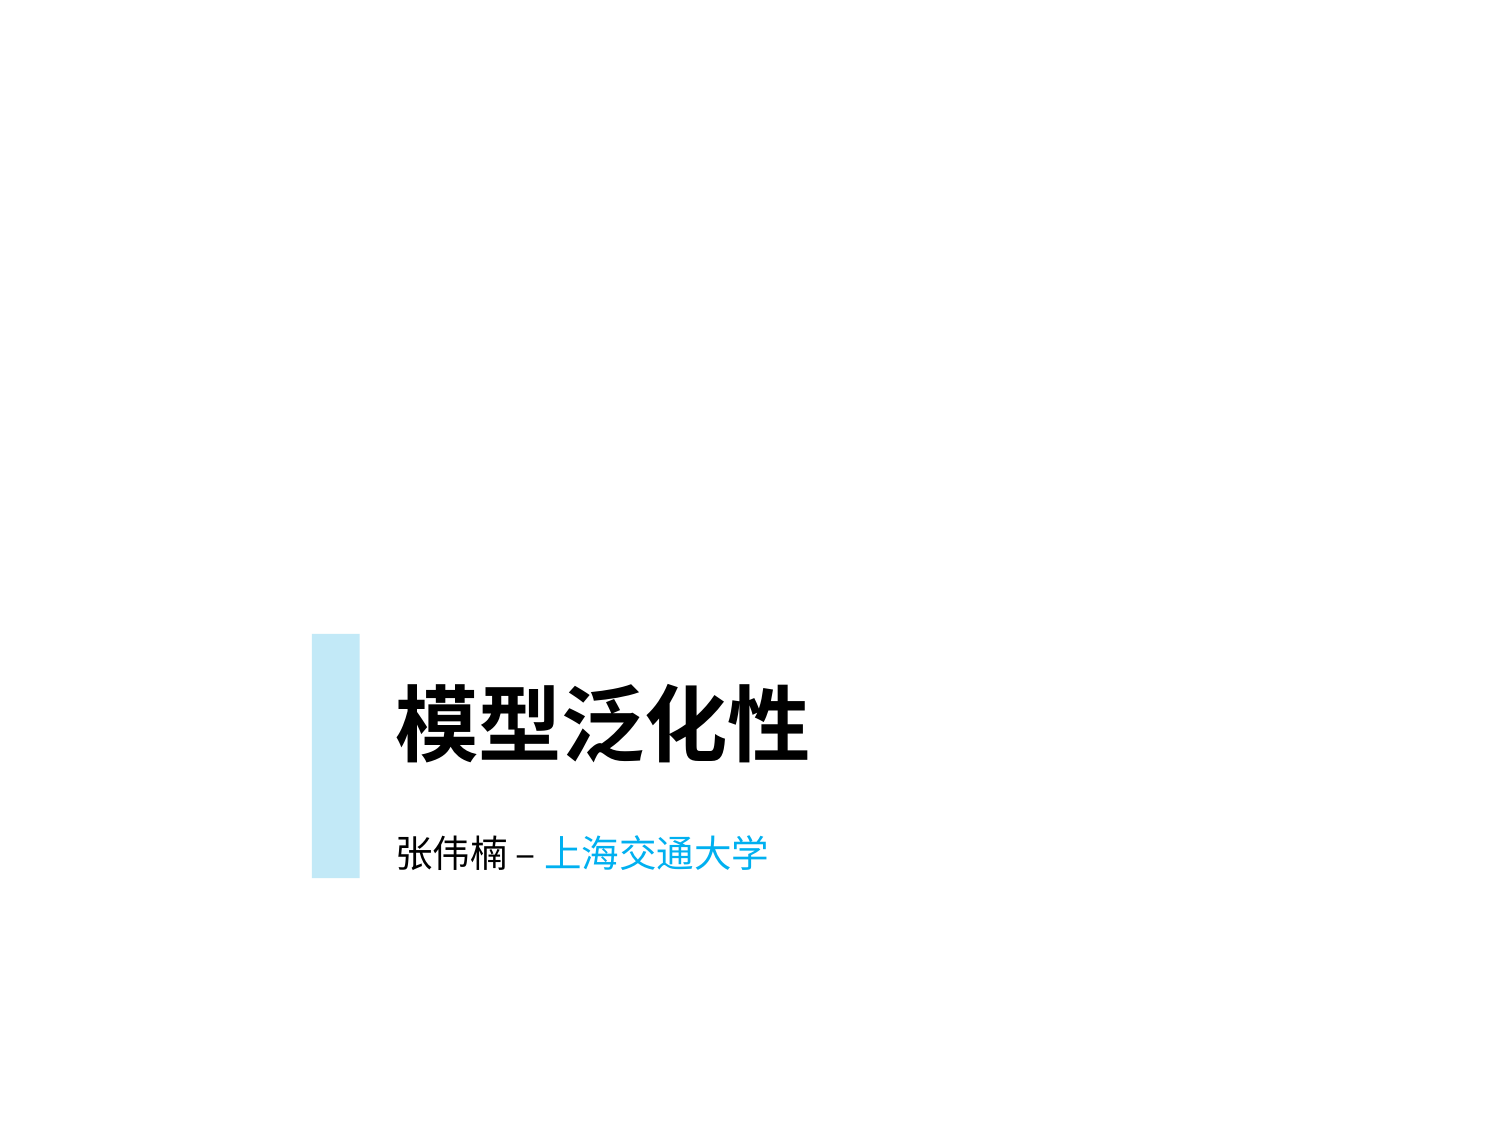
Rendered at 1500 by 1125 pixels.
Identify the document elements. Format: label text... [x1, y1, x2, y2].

text_box 张伟楠 – 上海交通大学 [380, 822, 1346, 883]
text_box 模型泛化性 [380, 664, 1346, 780]
